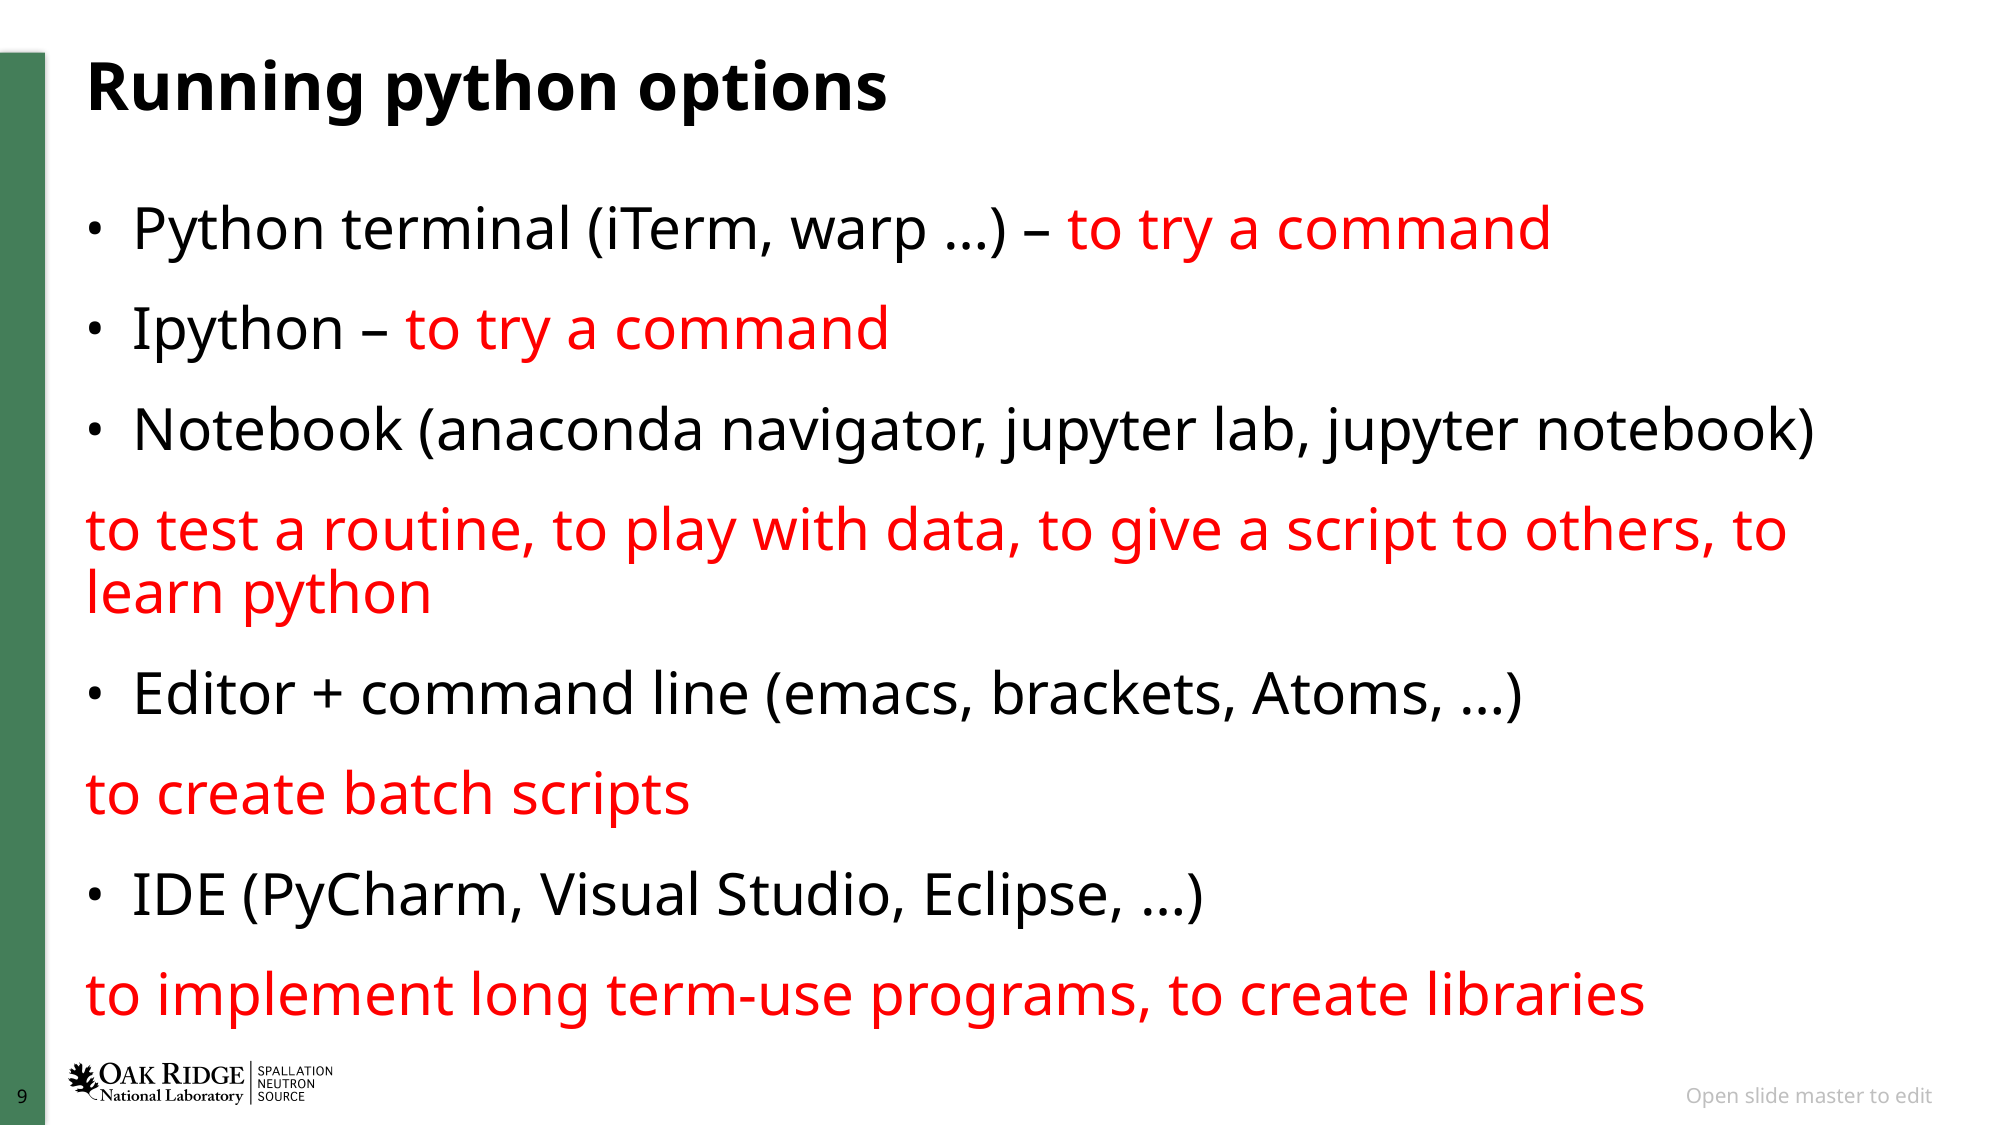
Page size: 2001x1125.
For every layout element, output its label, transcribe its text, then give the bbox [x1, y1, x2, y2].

picture [66, 1058, 334, 1108]
title Running python options [70, 44, 1946, 134]
list Python terminal (iTerm, warp …) – to try a command Ipython – to try a command Notebook (anaconda navigator, jupyter lab, jupyter notebook) to test a routine, to play with data, to give a script to others, to learn python Editor + command line (emacs, brackets, Atoms, …) to create batch scripts IDE (PyCharm, Visual Studio, Eclipse, …) to implement long term-use programs, to create libraries [70, 191, 1946, 856]
